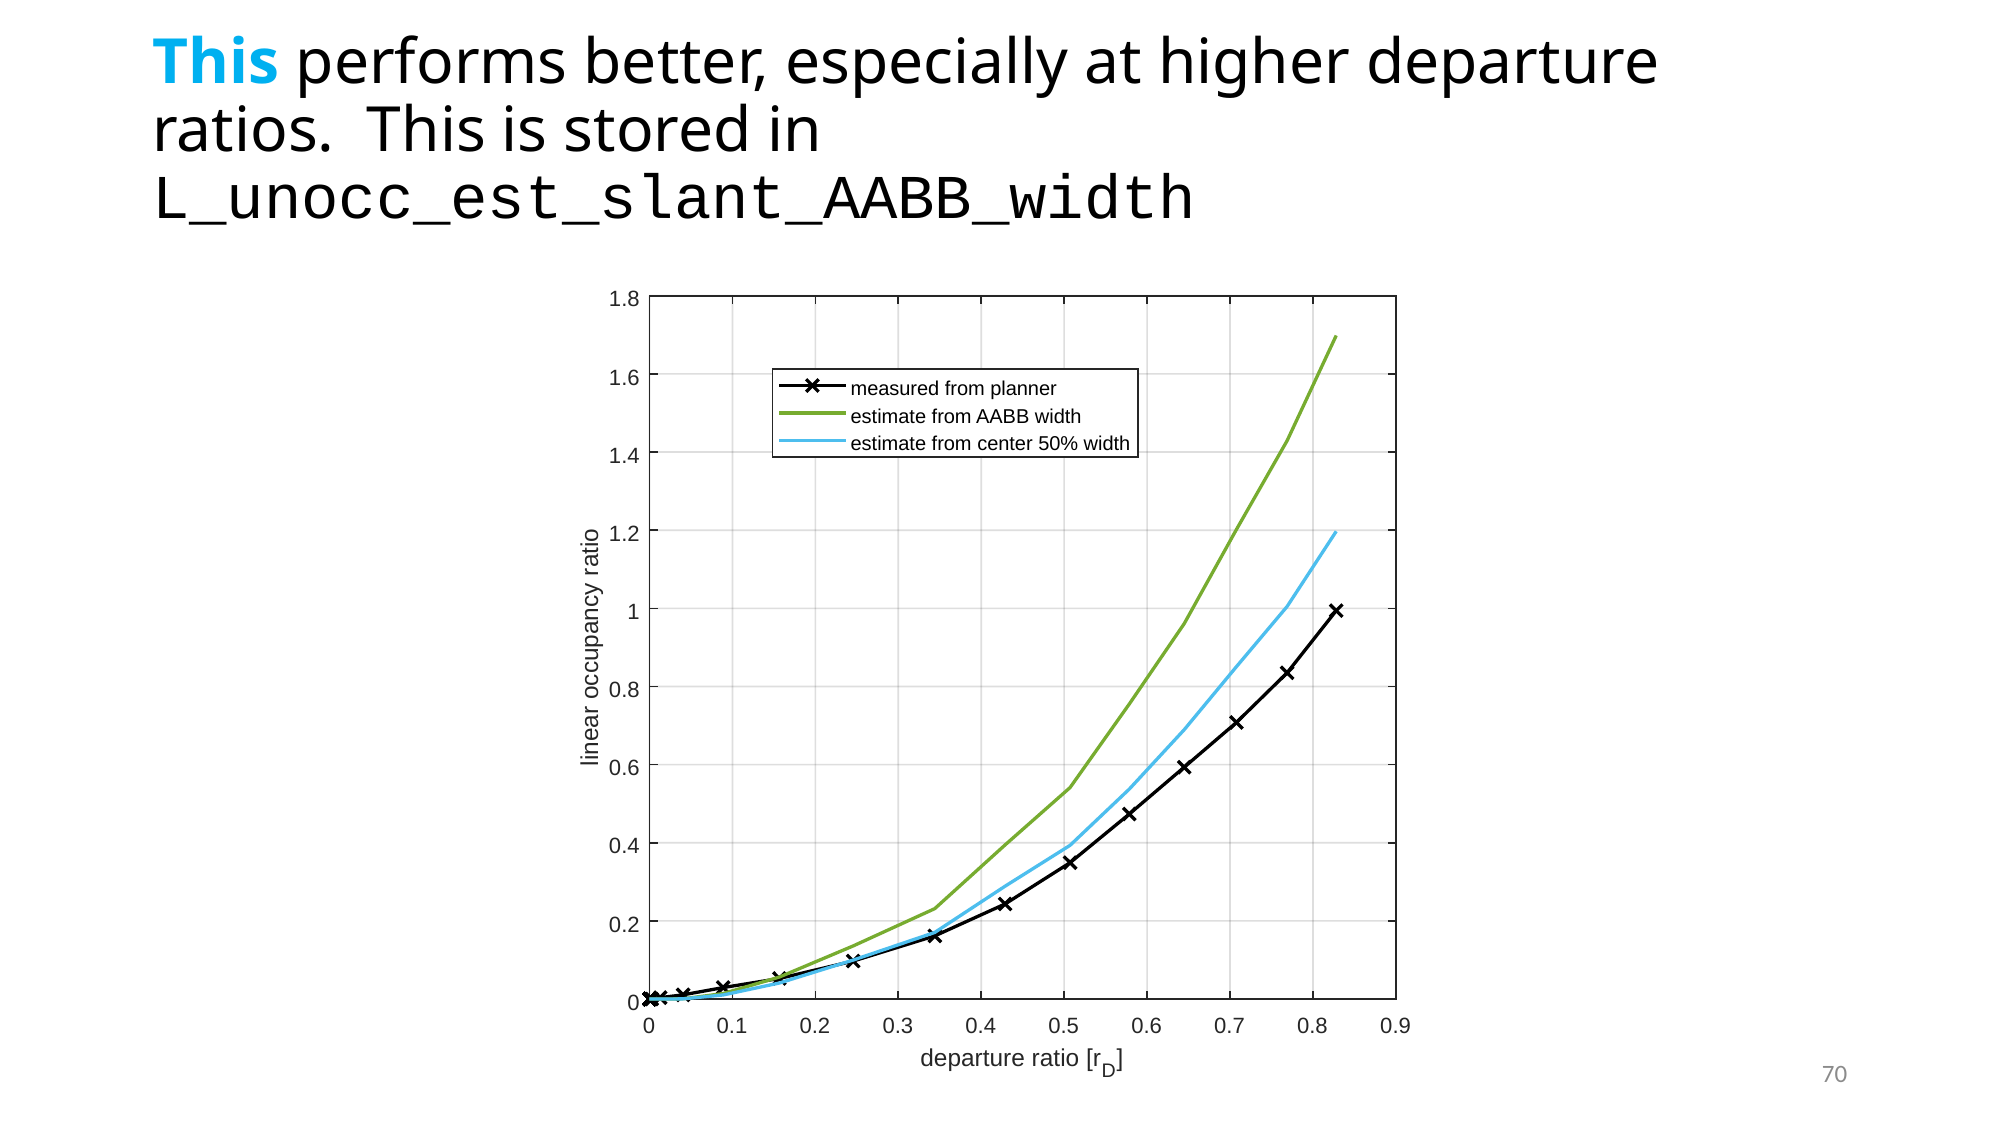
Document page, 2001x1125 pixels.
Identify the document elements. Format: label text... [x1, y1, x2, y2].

title This performs better, especially at higher departure ratios. This is stored in L_unocc_est_slant_AABB_width [137, 22, 1863, 240]
slide_number 70 [1412, 1042, 1863, 1103]
picture [524, 230, 1486, 1093]
